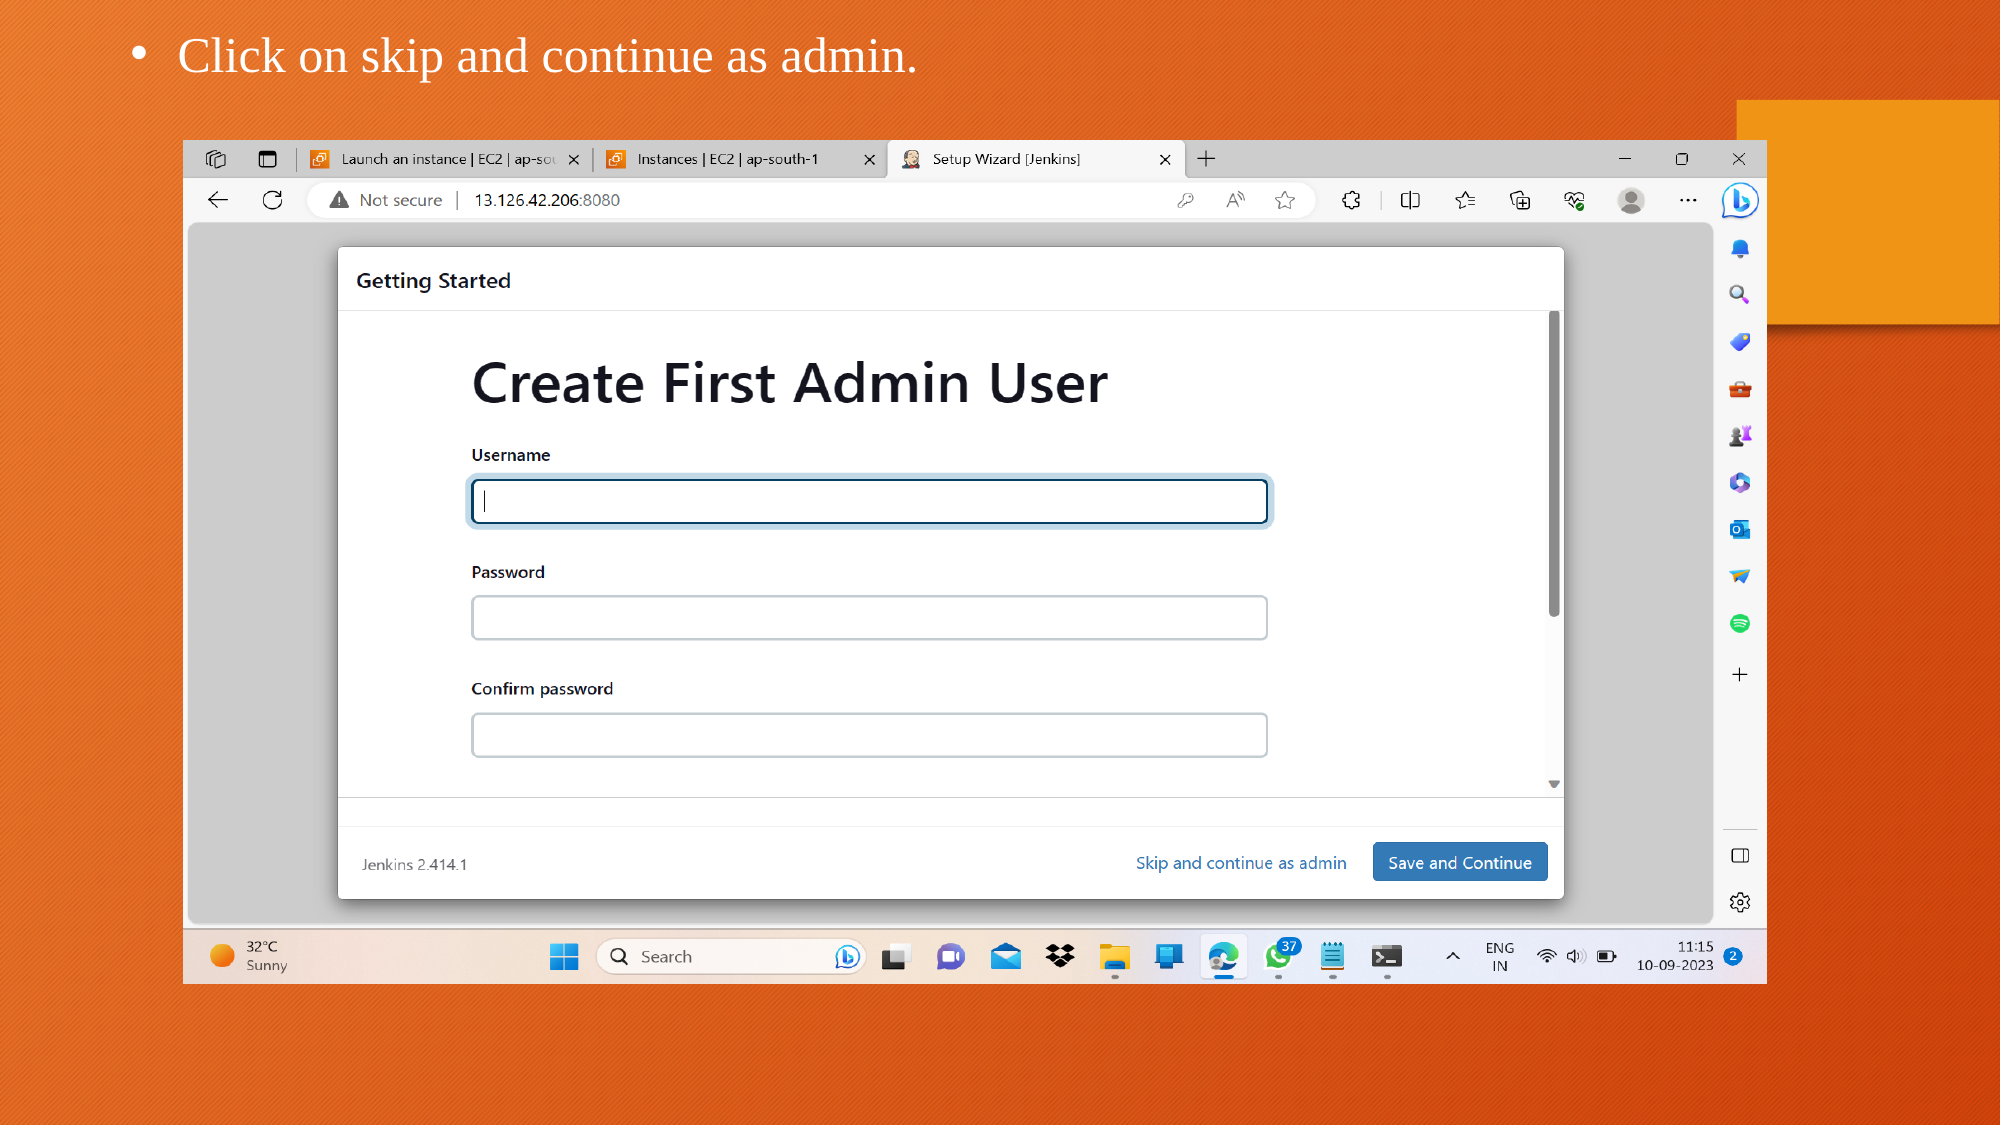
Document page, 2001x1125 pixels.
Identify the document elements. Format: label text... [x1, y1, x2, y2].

picture [183, 140, 2000, 985]
text_box Click on skip and continue as admin. [115, 14, 1637, 90]
